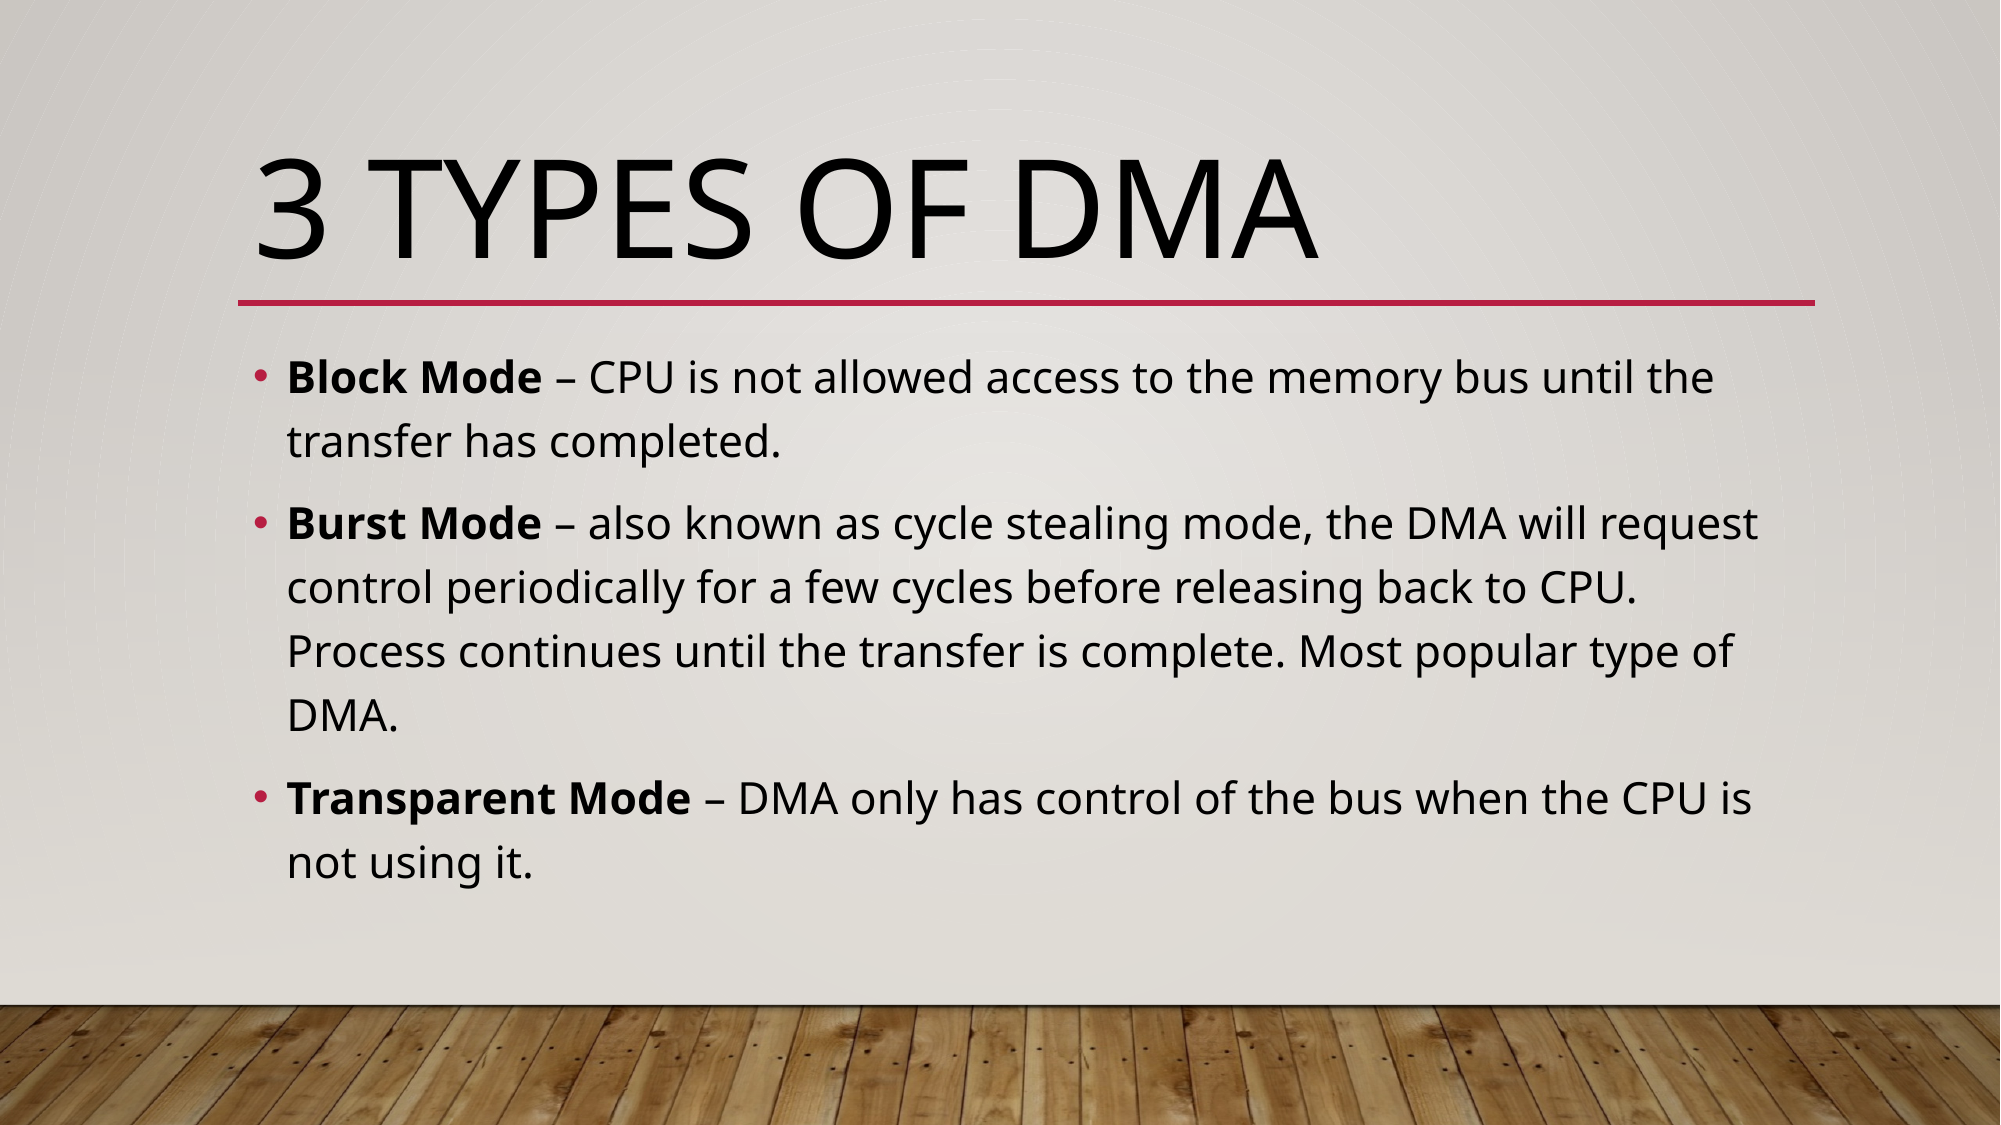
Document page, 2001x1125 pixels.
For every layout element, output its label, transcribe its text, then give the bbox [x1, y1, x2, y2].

title 3 types of dma [238, 131, 1814, 305]
list Block Mode – CPU is not allowed access to the memory bus until the transfer has completed. Burst Mode – also known as cycle stealing mode, the DMA will request control periodically for a few cycles before releasing back to CPU. Process continues until the transfer is complete. Most popular type of DMA. Transparent Mode – DMA only has control of the bus when the CPU is not using it. [238, 330, 1814, 897]
picture [0, 1005, 2000, 1125]
